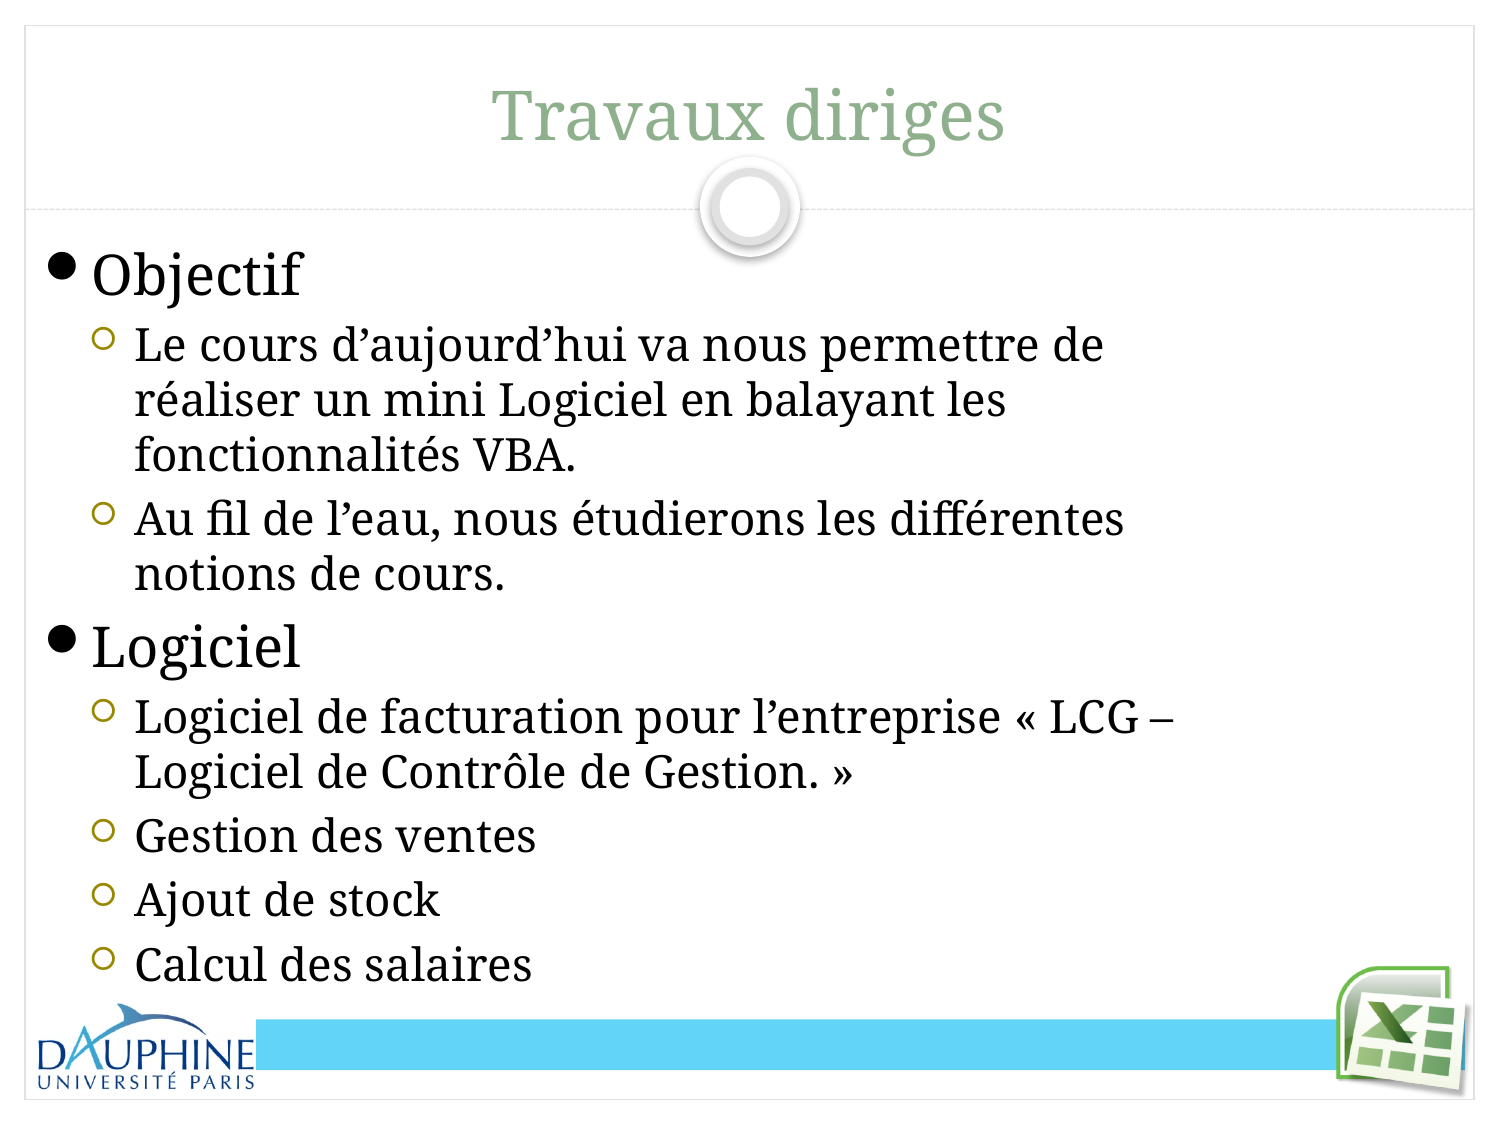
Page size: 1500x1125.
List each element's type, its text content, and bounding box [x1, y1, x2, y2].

picture [35, 1032, 256, 1090]
picture [1324, 949, 1477, 1102]
list Objectif Le cours d’aujourd’hui va nous permettre de réaliser un mini Logiciel en balayant les fonctionnalités VBA. Au fil de l’eau, nous étudierons les différentes notions de cours. Logiciel Logiciel de facturation pour l’entreprise « LCG – Logiciel de Contrôle de Gestion. » Gestion des ventes Ajout de stock Calcul des salaires [29, 231, 1255, 1032]
title Travaux diriges [49, 37, 1450, 162]
